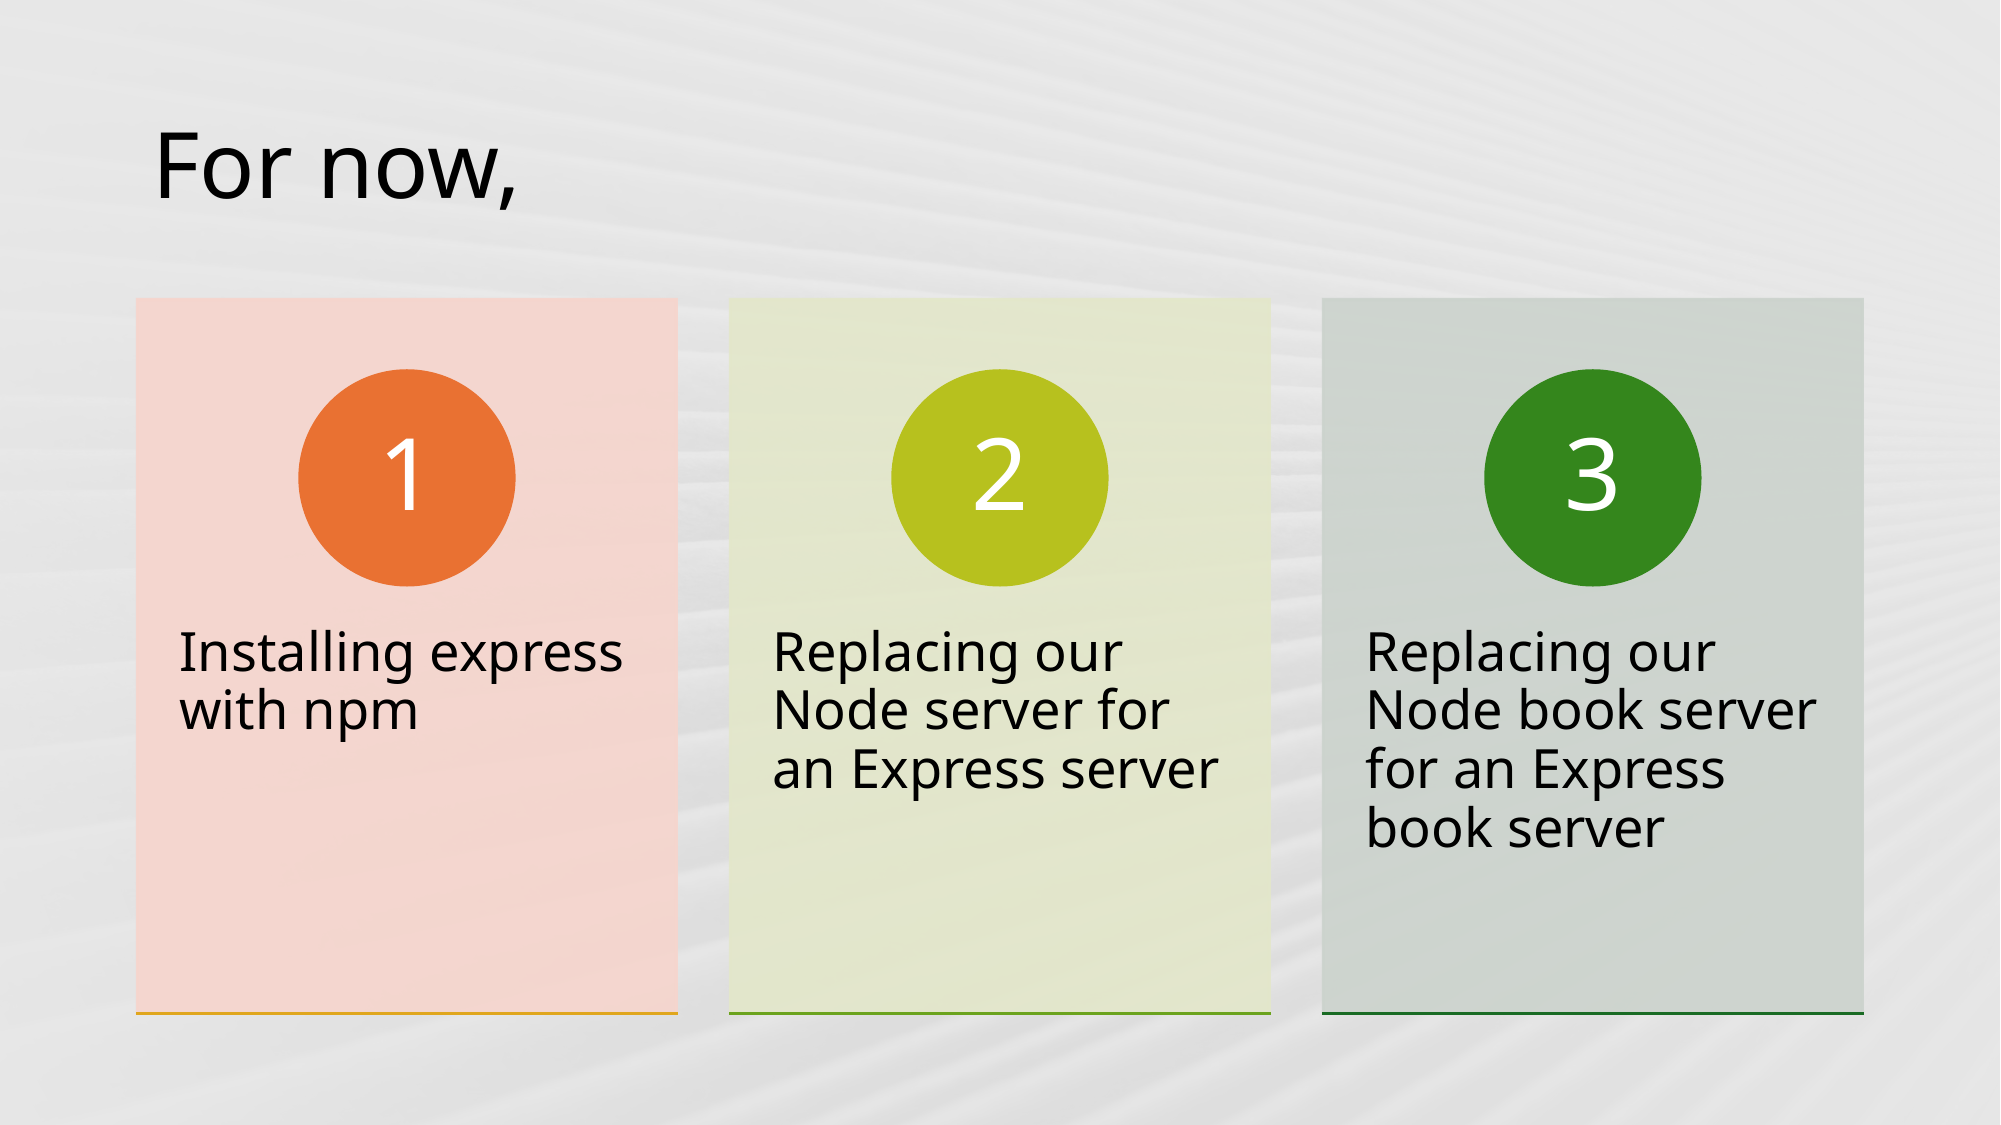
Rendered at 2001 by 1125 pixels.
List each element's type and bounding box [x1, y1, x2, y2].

list [136, 298, 1863, 1014]
picture [0, 0, 2000, 1125]
